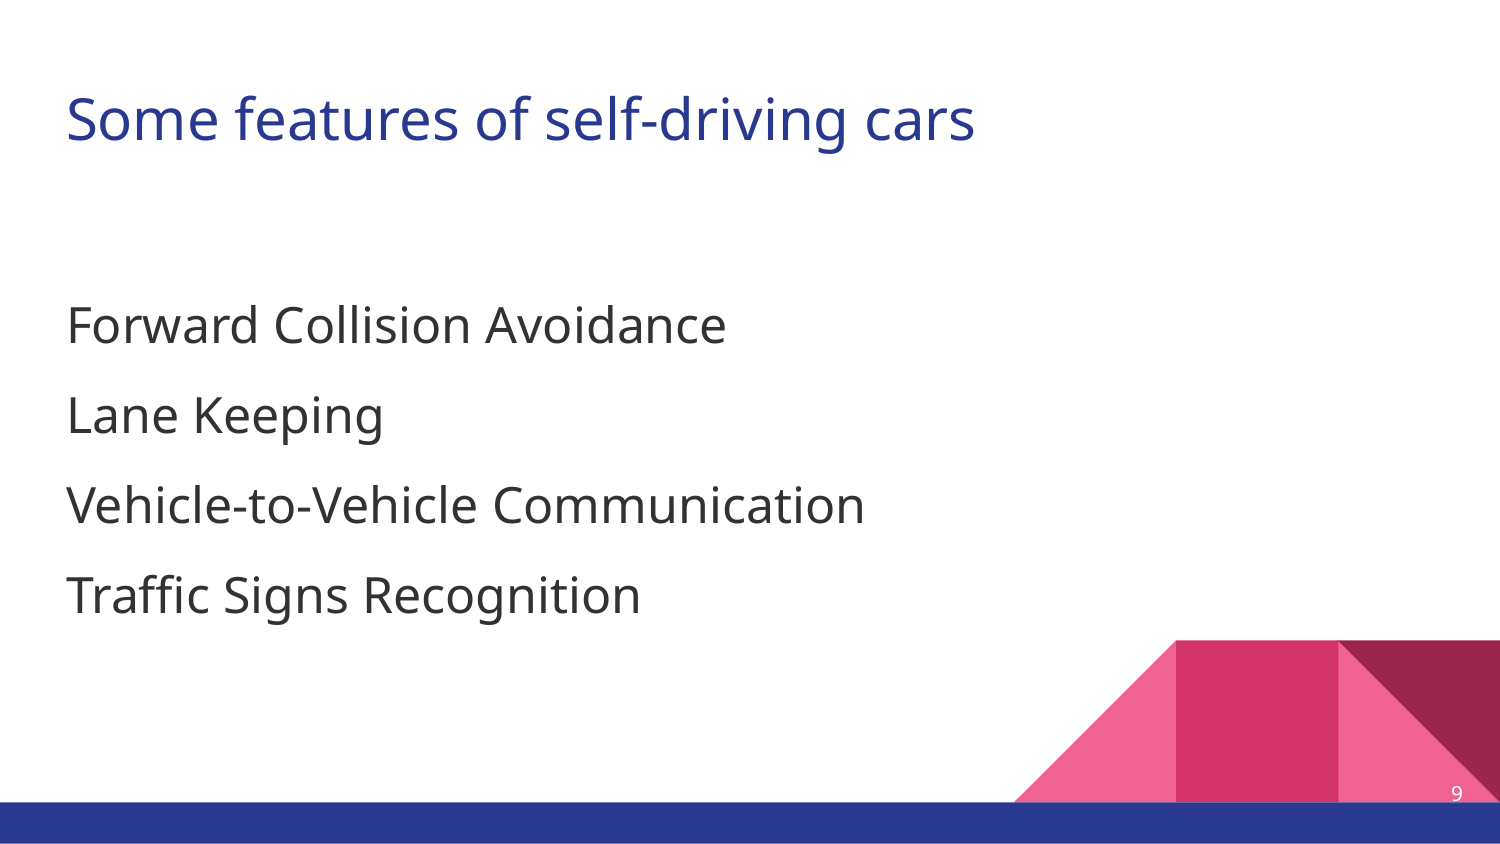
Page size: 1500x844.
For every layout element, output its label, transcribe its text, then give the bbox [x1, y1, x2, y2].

title Some features of self-driving cars [51, 67, 1449, 167]
list Forward Collision Avoidance Lane Keeping Vehicle-to-Vehicle Communication Traffic Signs Recognition [51, 248, 1449, 797]
slide_number ‹#› [1387, 762, 1478, 828]
